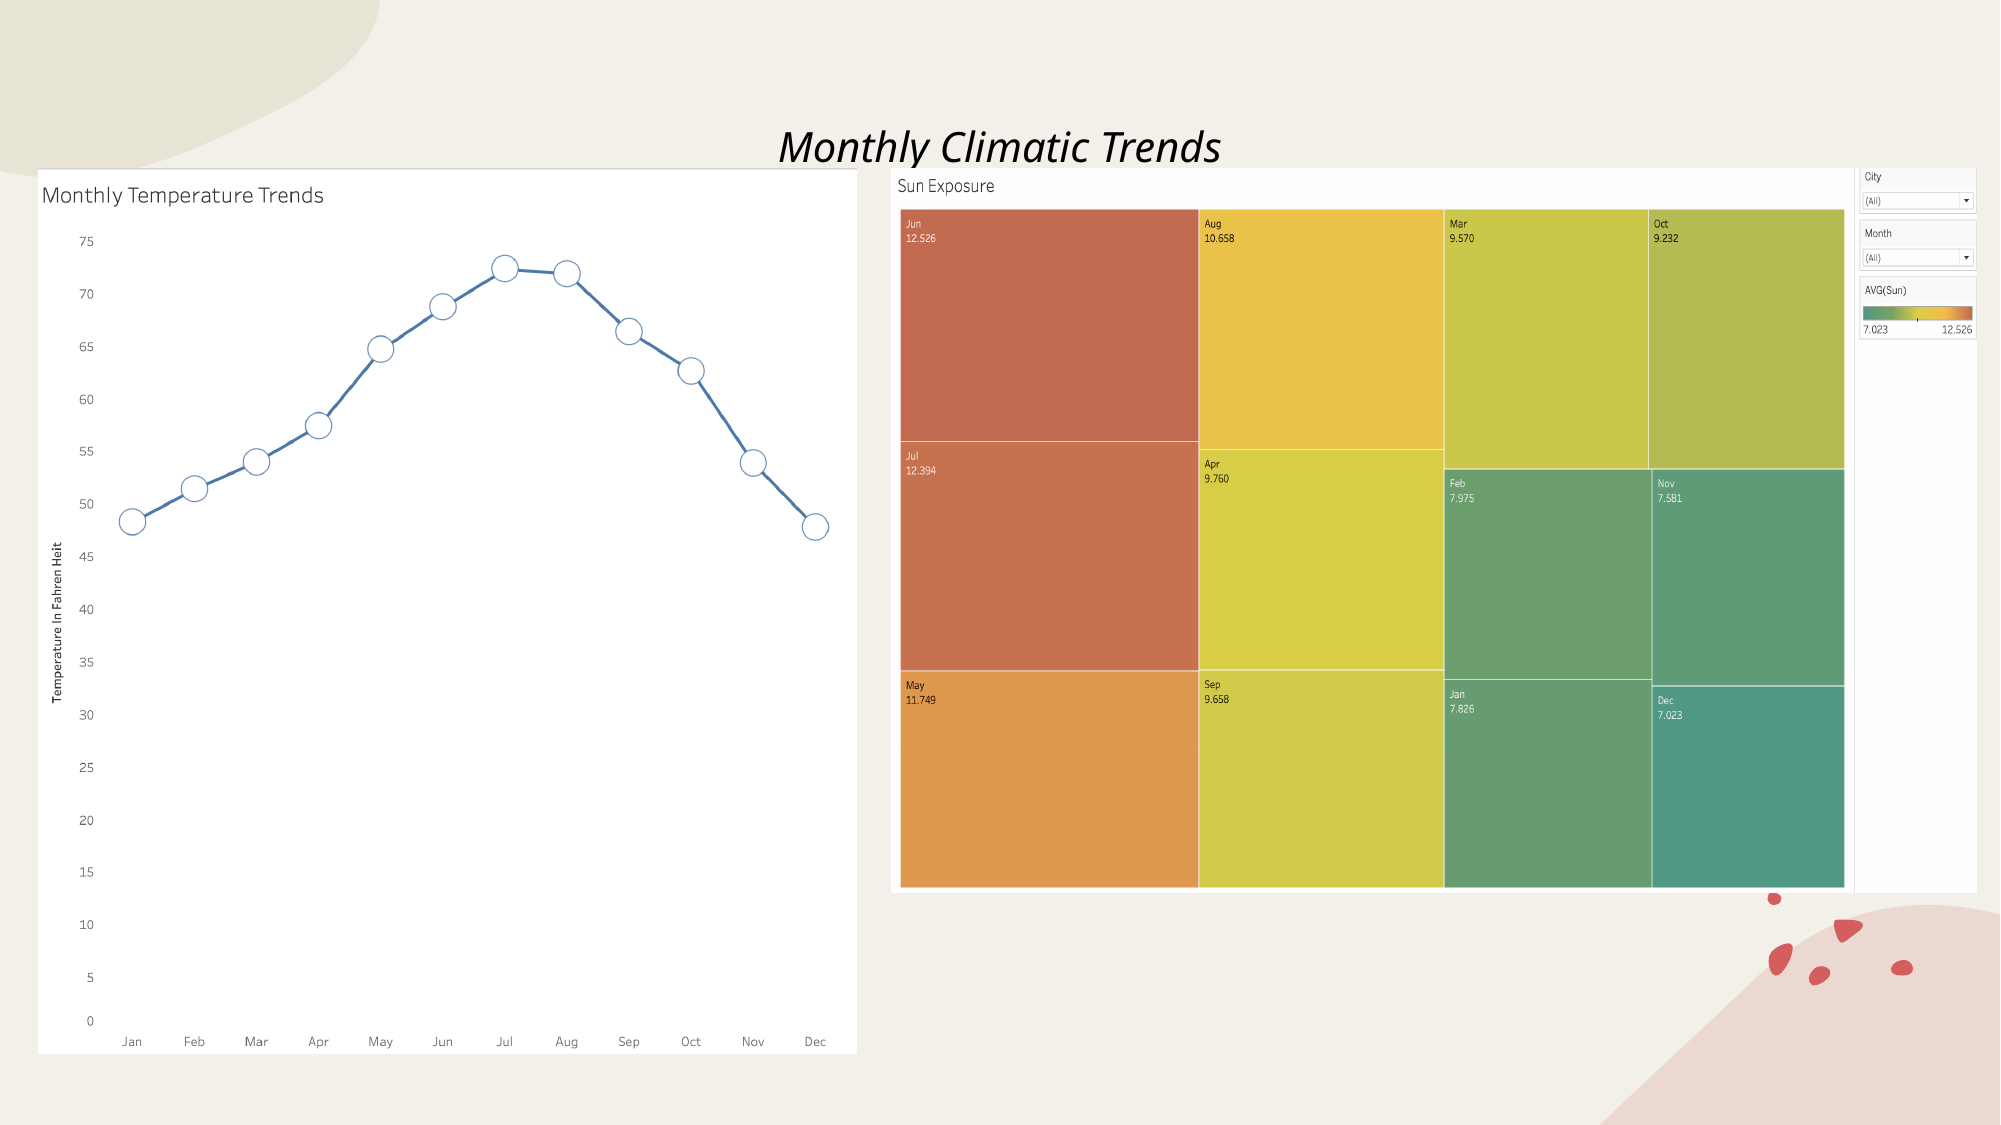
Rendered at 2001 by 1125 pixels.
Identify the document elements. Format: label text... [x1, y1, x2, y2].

title Monthly Climatic Trends [173, 112, 1827, 224]
picture [891, 168, 1977, 893]
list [38, 168, 857, 1054]
